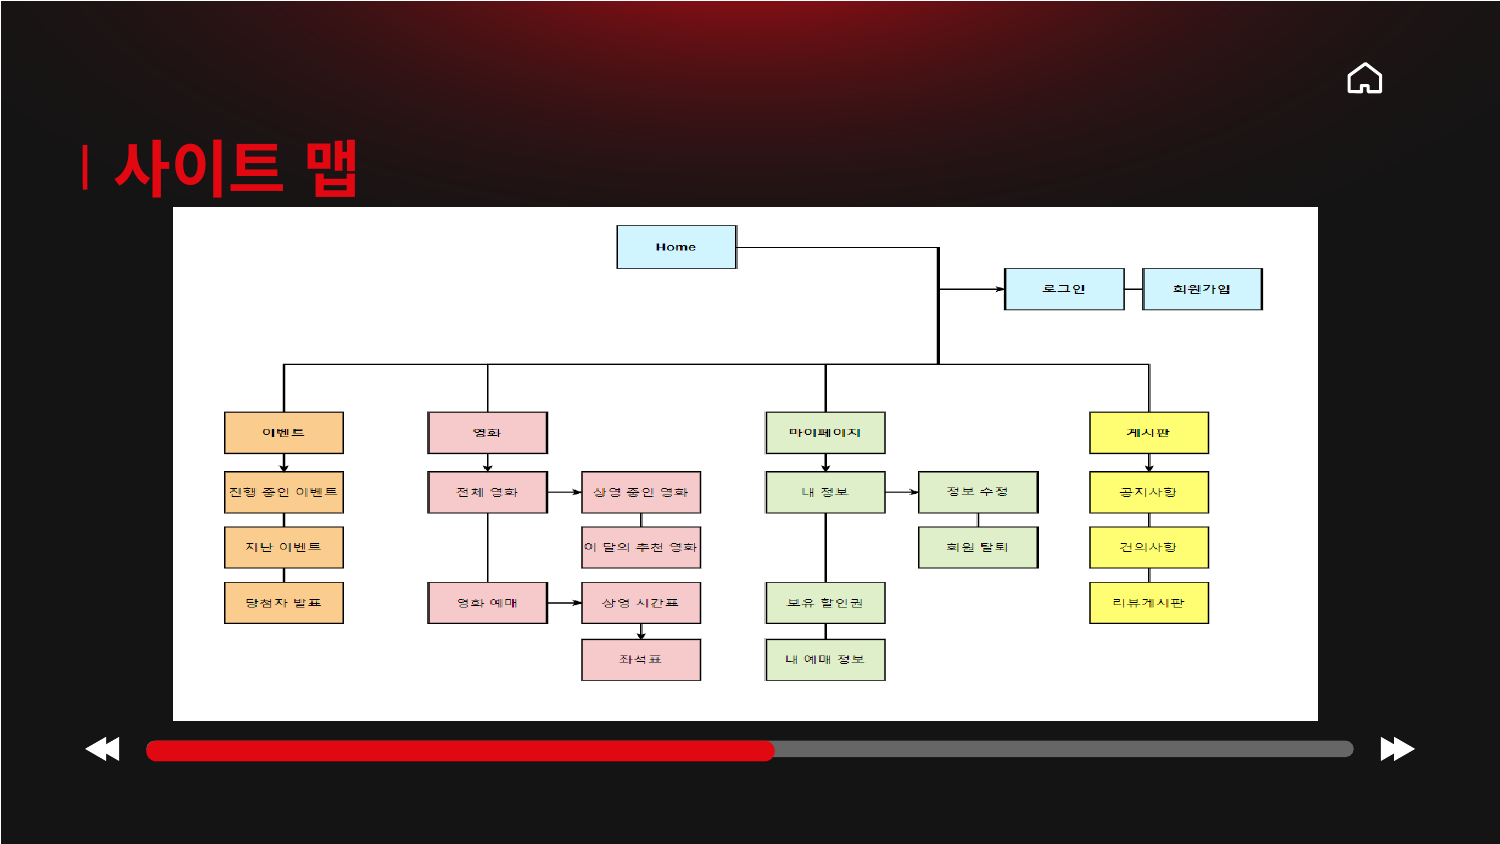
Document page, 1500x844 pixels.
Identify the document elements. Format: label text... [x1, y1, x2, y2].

text_box [85, 736, 107, 761]
text_box [1394, 736, 1416, 761]
text_box [1380, 736, 1394, 761]
text_box [107, 736, 120, 761]
text_box [1349, 63, 1381, 92]
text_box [146, 740, 1354, 762]
title 사이트 맵 [98, 120, 1383, 215]
picture [2, 2, 1500, 844]
